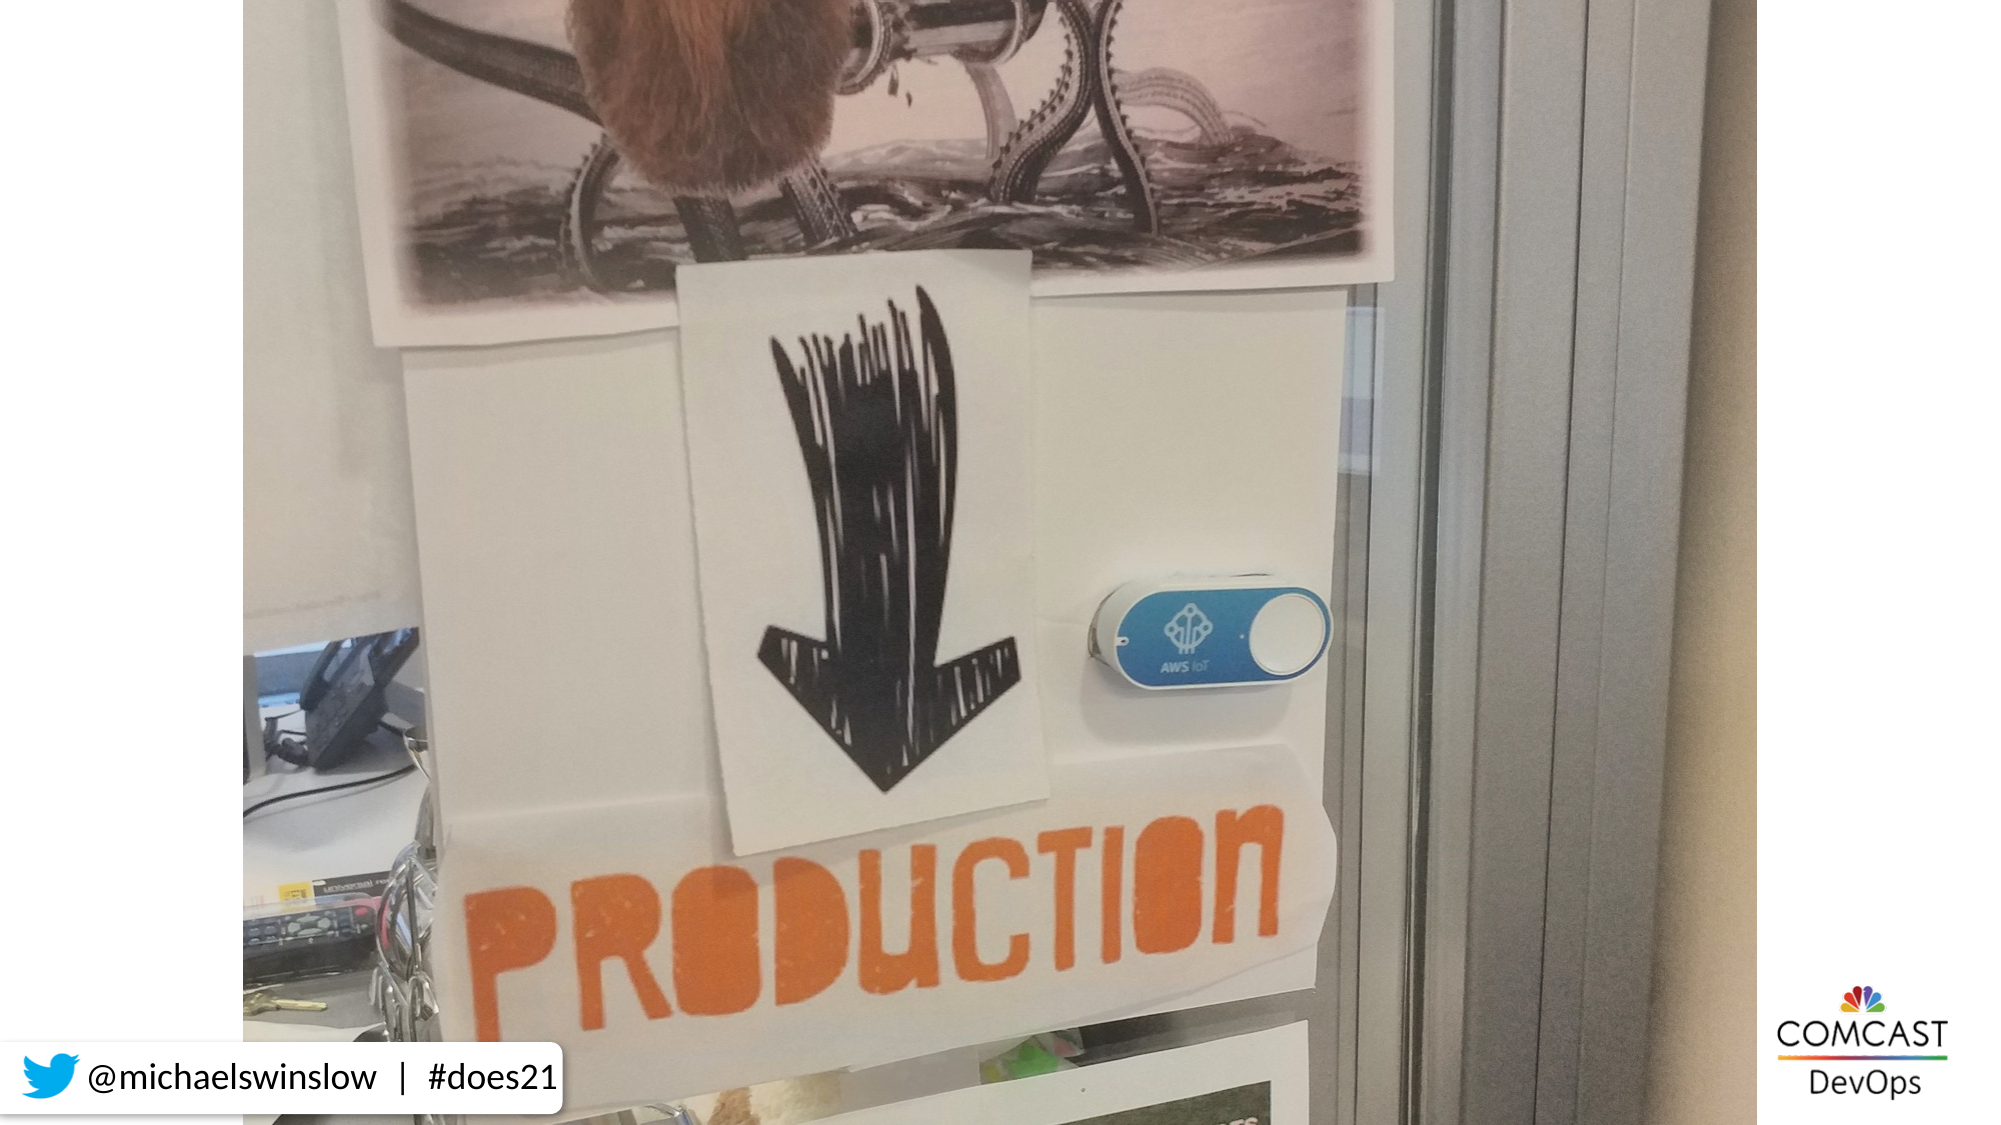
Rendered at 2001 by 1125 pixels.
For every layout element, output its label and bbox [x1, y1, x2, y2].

picture [1772, 980, 1952, 1125]
picture [243, 0, 1757, 1125]
text_box [0, 1042, 580, 1115]
